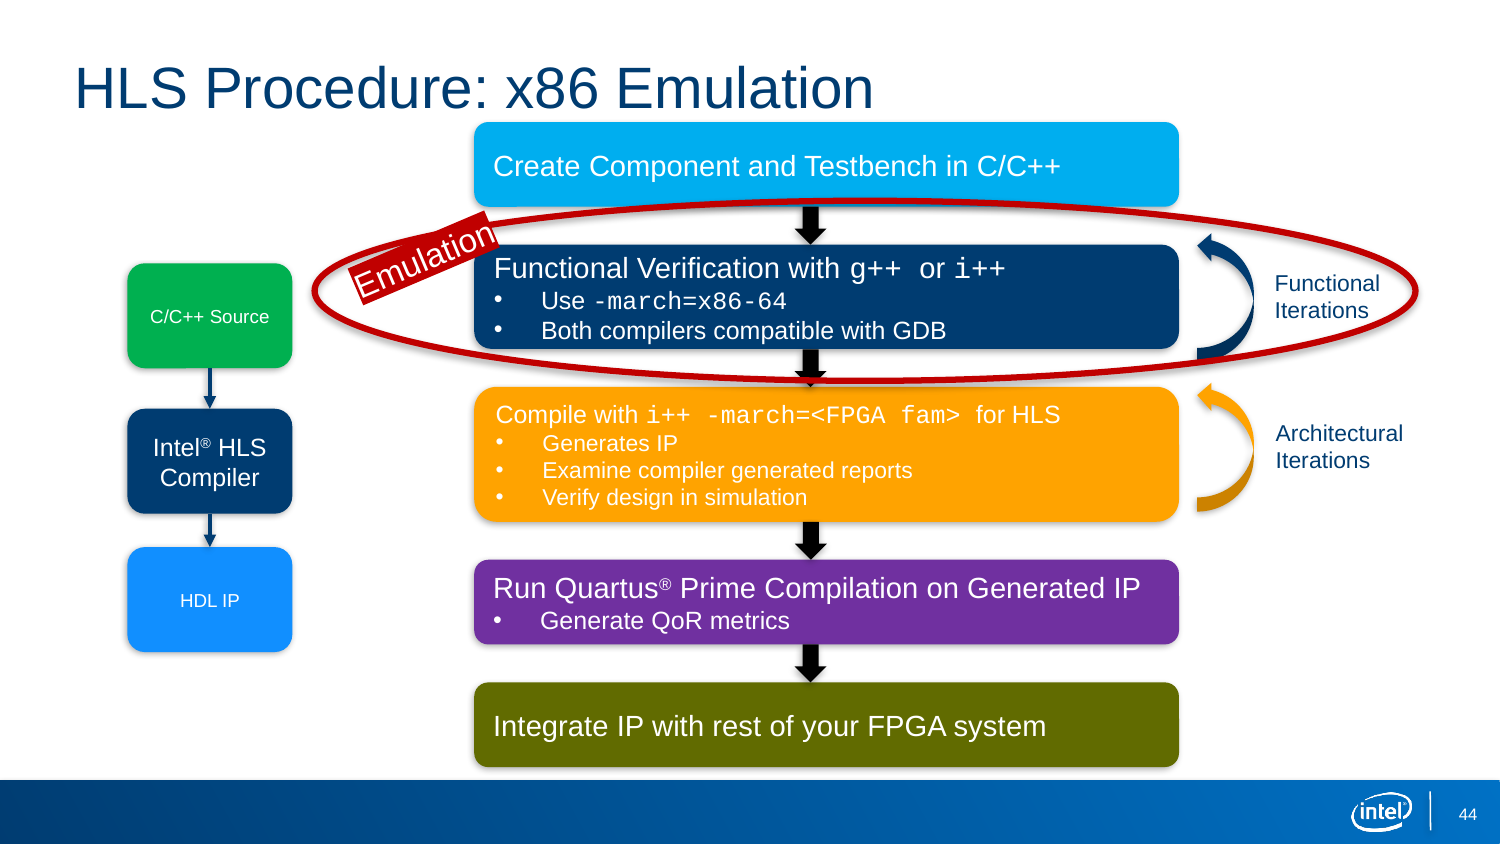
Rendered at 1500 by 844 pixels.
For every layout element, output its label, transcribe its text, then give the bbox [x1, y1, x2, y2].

text_box [793, 643, 828, 683]
text_box [313, 199, 1417, 382]
text_box Compile with i++ -march=<FPGA fam> for HLS Generates IP Examine compiler generated reports Verify design in simulation [473, 386, 1180, 523]
text_box Integrate IP with rest of your FPGA system [473, 681, 1180, 768]
text_box Architectural Iterations [1275, 418, 1404, 474]
title HLS Procedure: x86 Emulation [74, 50, 1425, 194]
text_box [127, 263, 293, 653]
slide_number 44 [1127, 791, 1478, 837]
text_box Emulation [347, 210, 500, 306]
text_box Create Component and Testbench in C/C++ [473, 121, 1180, 208]
text_box [794, 521, 828, 561]
text_box Run Quartus® Prime Compilation on Generated IP Generate QoR metrics [473, 558, 1180, 646]
text_box [1196, 382, 1255, 513]
